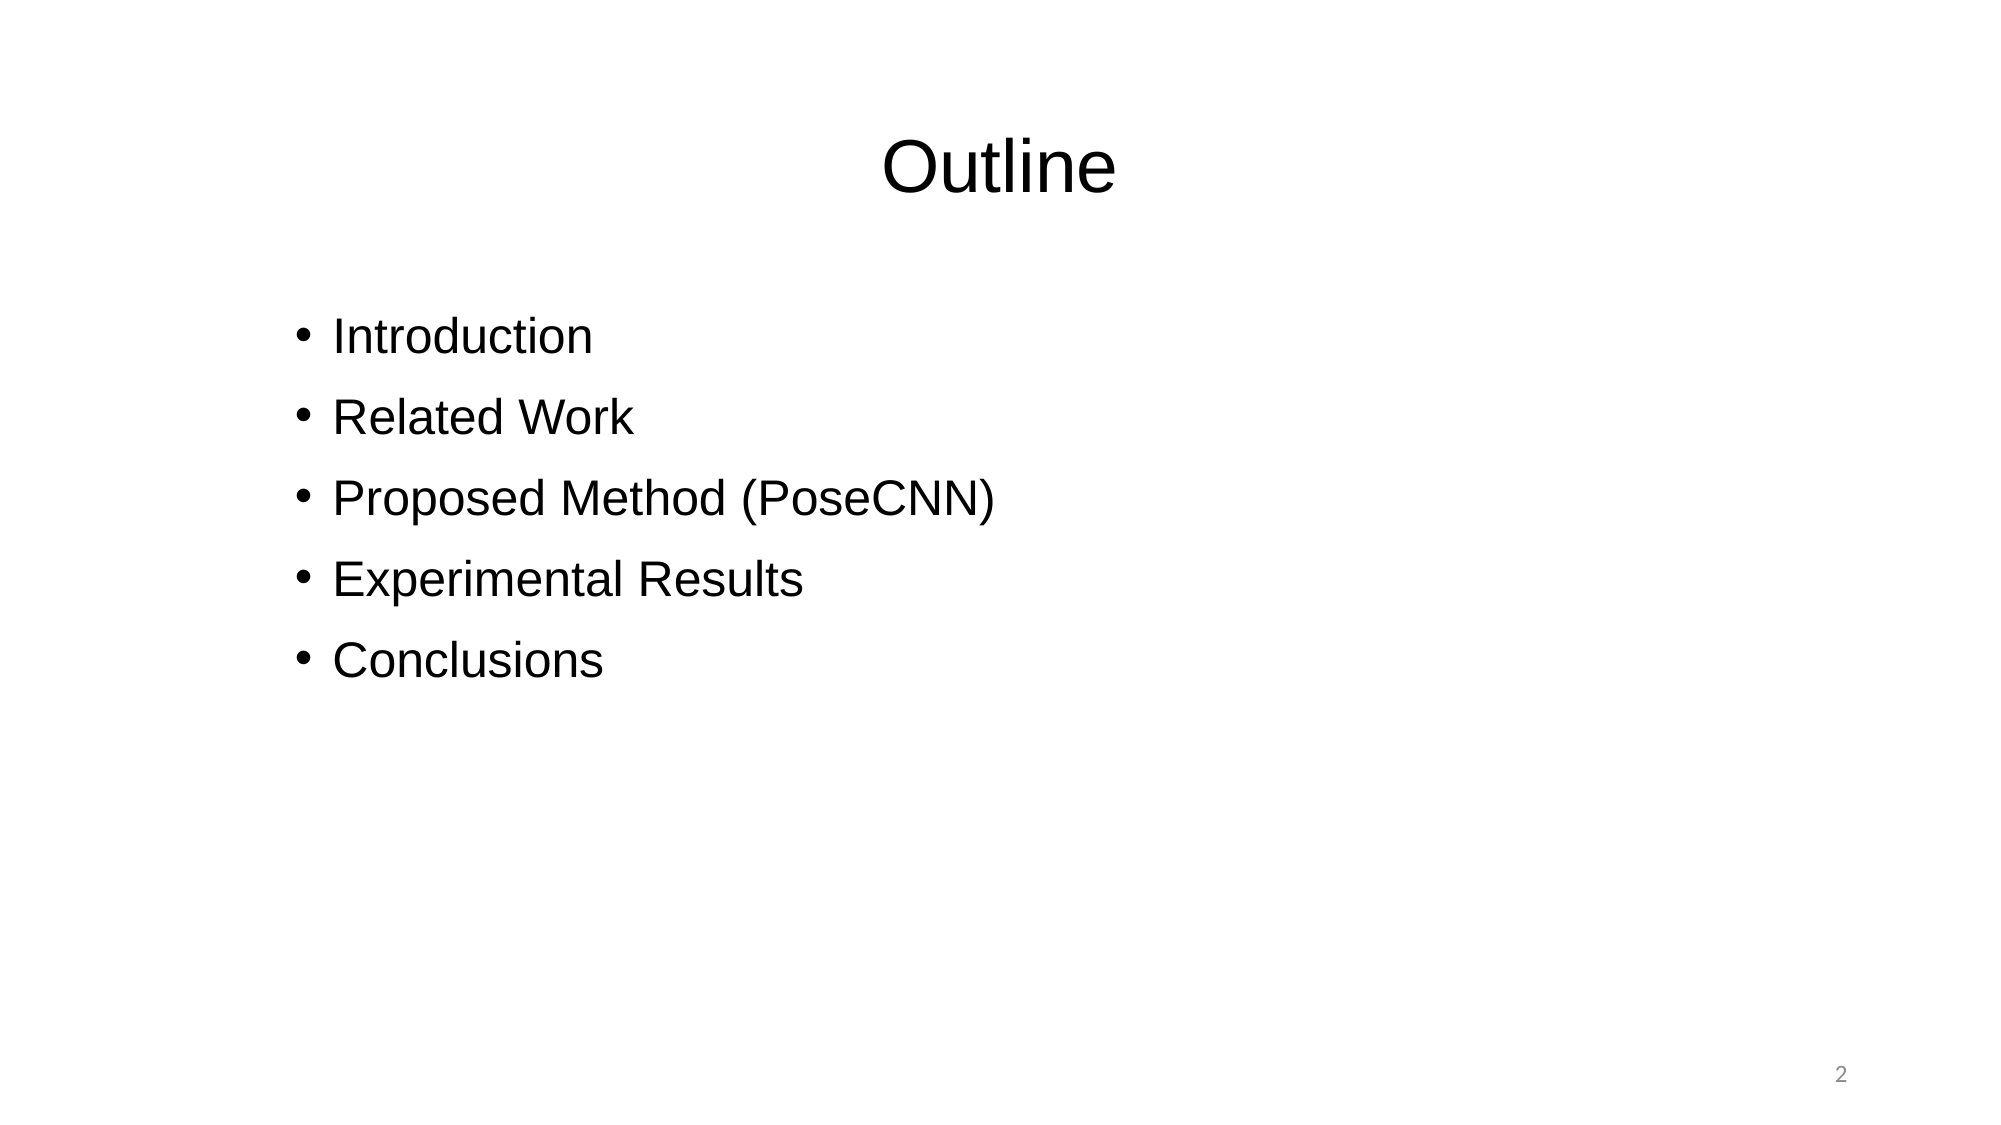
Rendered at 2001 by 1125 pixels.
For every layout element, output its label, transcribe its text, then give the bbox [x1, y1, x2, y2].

text_box Introduction Related Work Proposed Method (PoseCNN) Experimental Results Conclusions [280, 296, 2000, 1011]
text_box Outline [137, 59, 1863, 278]
slide_number 2 [1412, 1042, 1863, 1103]
